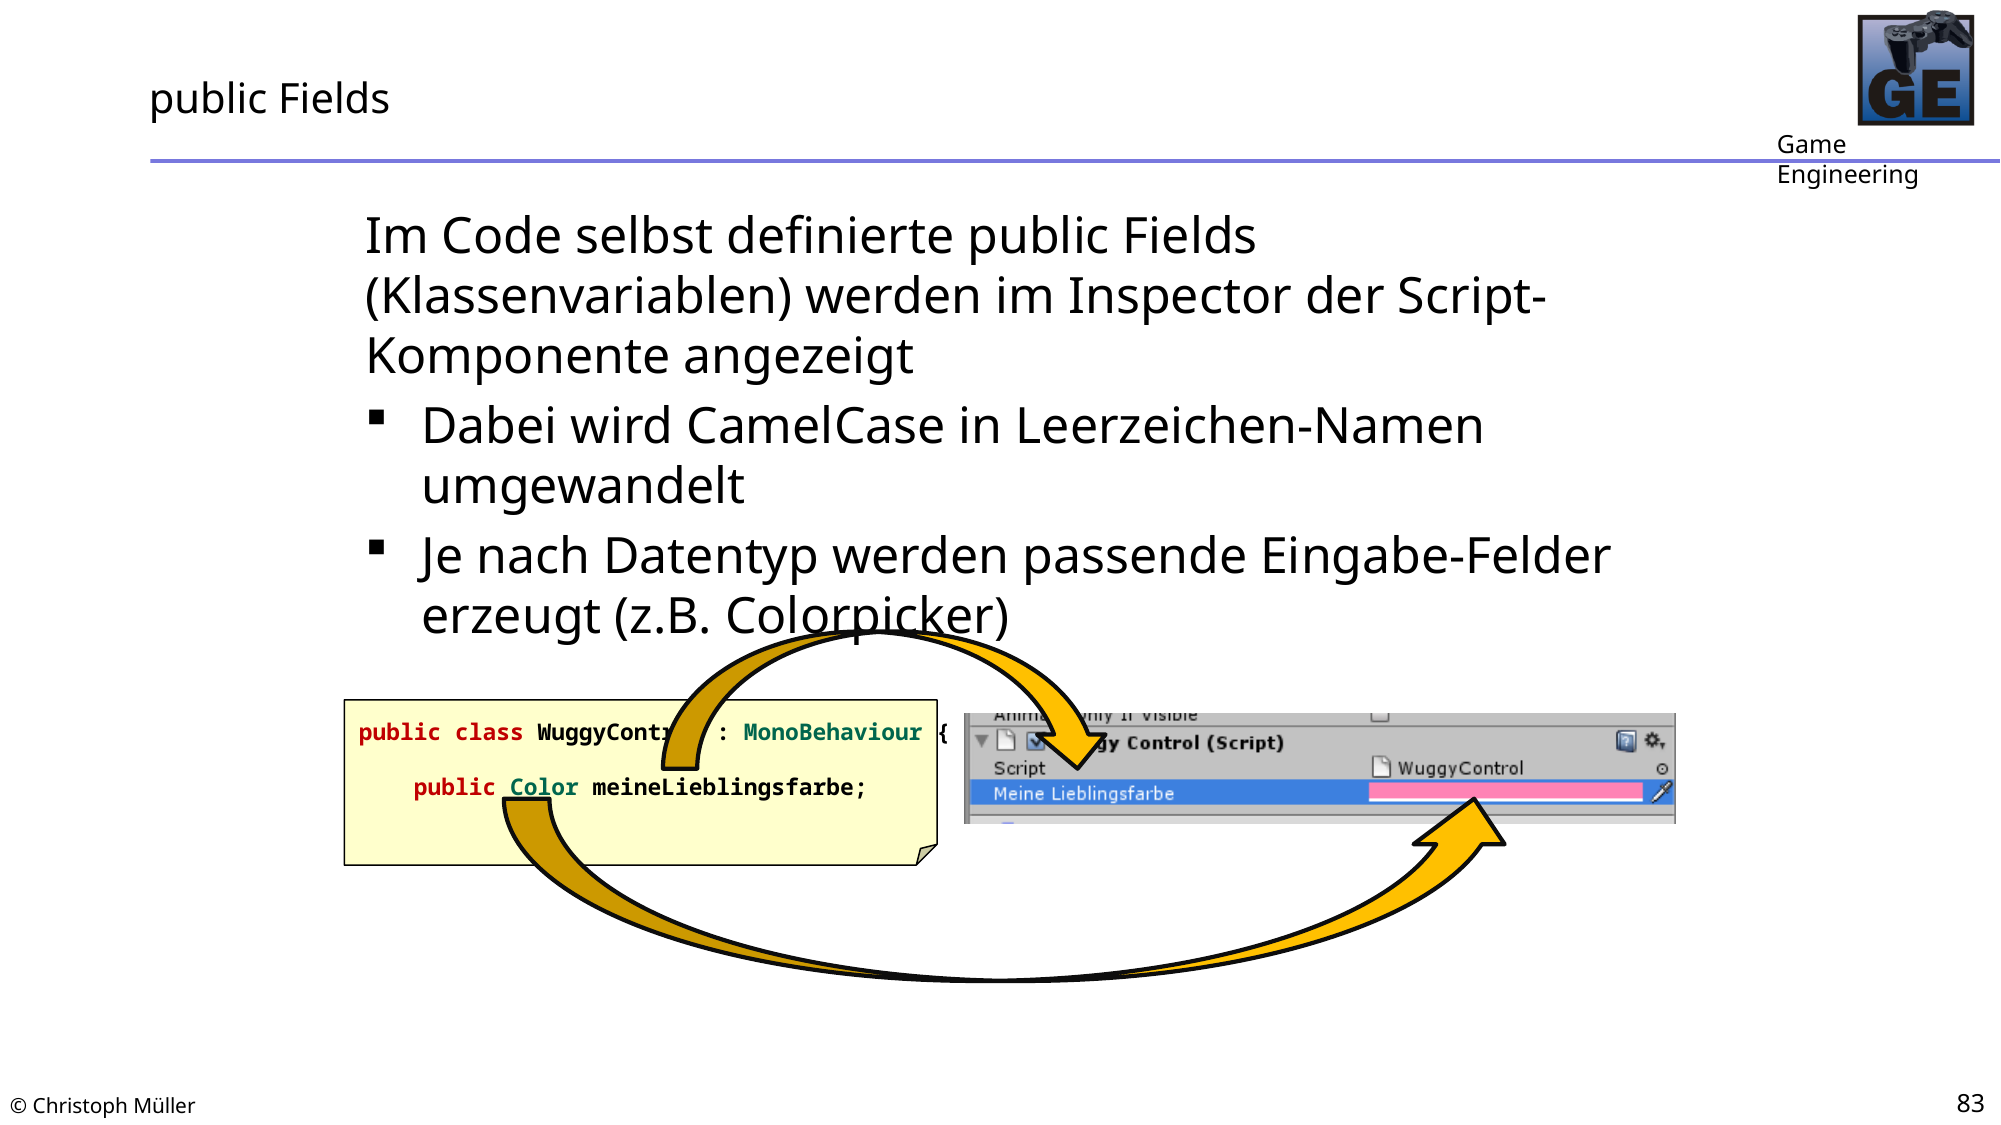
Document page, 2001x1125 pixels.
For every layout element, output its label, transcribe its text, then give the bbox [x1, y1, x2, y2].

text_box public class WuggyControl : MonoBehaviour { public Color meineLieblingsfarbe; [344, 699, 938, 866]
picture [964, 713, 1676, 824]
list Im Code selbst definierte public Fields (Klassenvariablen) werden im Inspector der Script-Komponente angezeigt Dabei wird CamelCase in Leerzeichen-Namen umgewandelt Je nach Datentyp werden passende Eingabe-Felder erzeugt (z.B. Colorpicker) [350, 196, 1650, 598]
text_box [660, 629, 1080, 771]
title public Fields [133, 42, 1236, 151]
picture [1850, 8, 1981, 132]
text_box [501, 796, 1507, 984]
